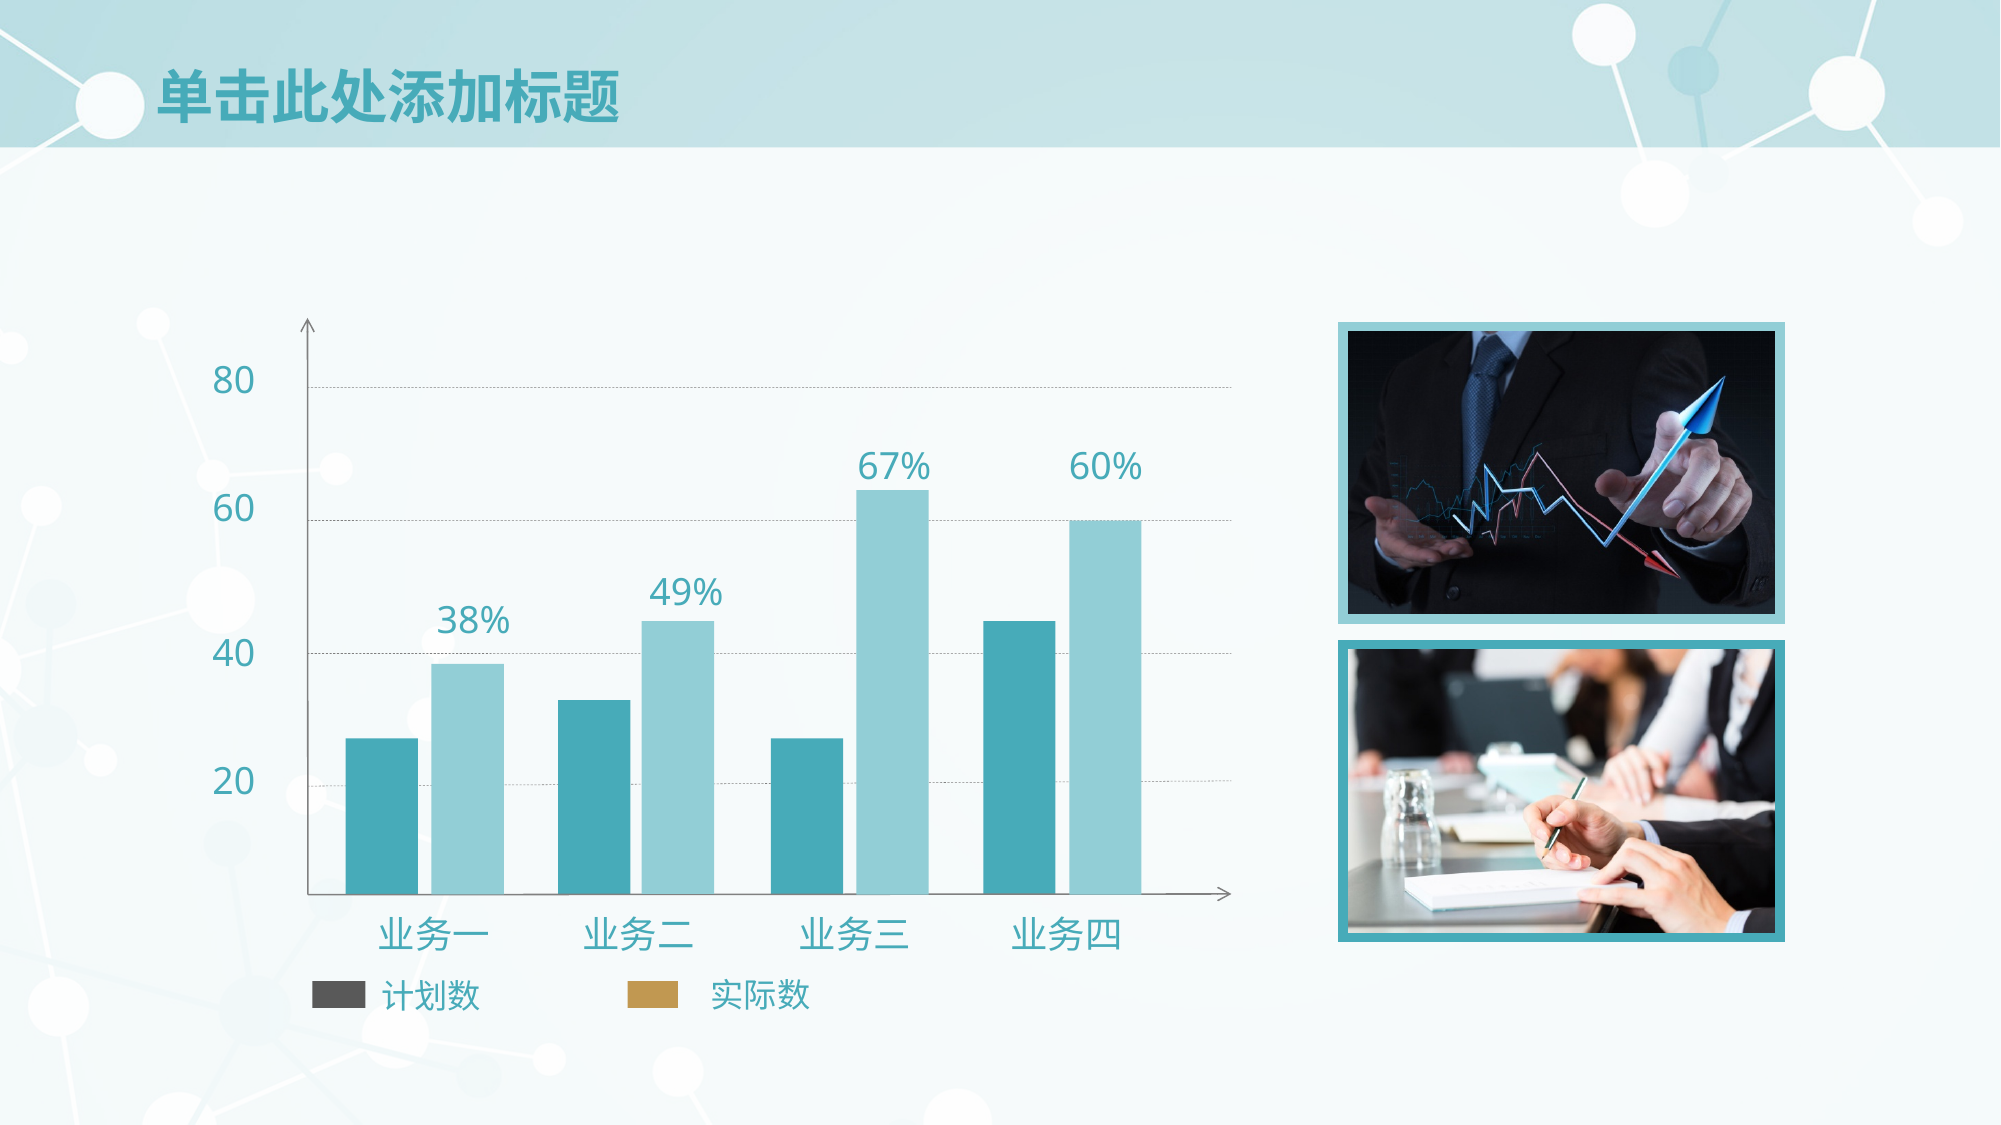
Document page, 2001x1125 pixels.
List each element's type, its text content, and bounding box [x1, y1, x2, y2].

text_box [1342, 644, 1780, 938]
text_box [651, 981, 678, 1008]
text_box 60% [1054, 434, 1159, 495]
text_box 计划数 [366, 967, 651, 1023]
title 单击此处添加标题 [140, 52, 1866, 148]
text_box 60 [197, 476, 308, 537]
text_box 实际数 [696, 966, 980, 1022]
text_box 20 [197, 749, 308, 810]
text_box 业务二 [567, 903, 746, 964]
text_box [300, 317, 315, 348]
text_box 49% [634, 560, 739, 621]
text_box [641, 621, 715, 894]
text_box 业务四 [995, 903, 1174, 964]
text_box [558, 700, 631, 894]
text_box 67% [842, 434, 947, 495]
text_box [1069, 520, 1142, 895]
text_box 40 [197, 621, 308, 681]
picture [0, 0, 2001, 1125]
text_box 38% [421, 589, 526, 649]
text_box [983, 621, 1056, 894]
text_box [770, 738, 844, 894]
text_box 80 [197, 348, 308, 409]
text_box 业务一 [363, 903, 542, 964]
text_box 业务三 [783, 903, 962, 964]
text_box [345, 738, 418, 894]
text_box [1342, 326, 1780, 619]
text_box [856, 495, 929, 895]
text_box [1142, 886, 1232, 902]
text_box [431, 663, 504, 895]
text_box [312, 981, 366, 1008]
